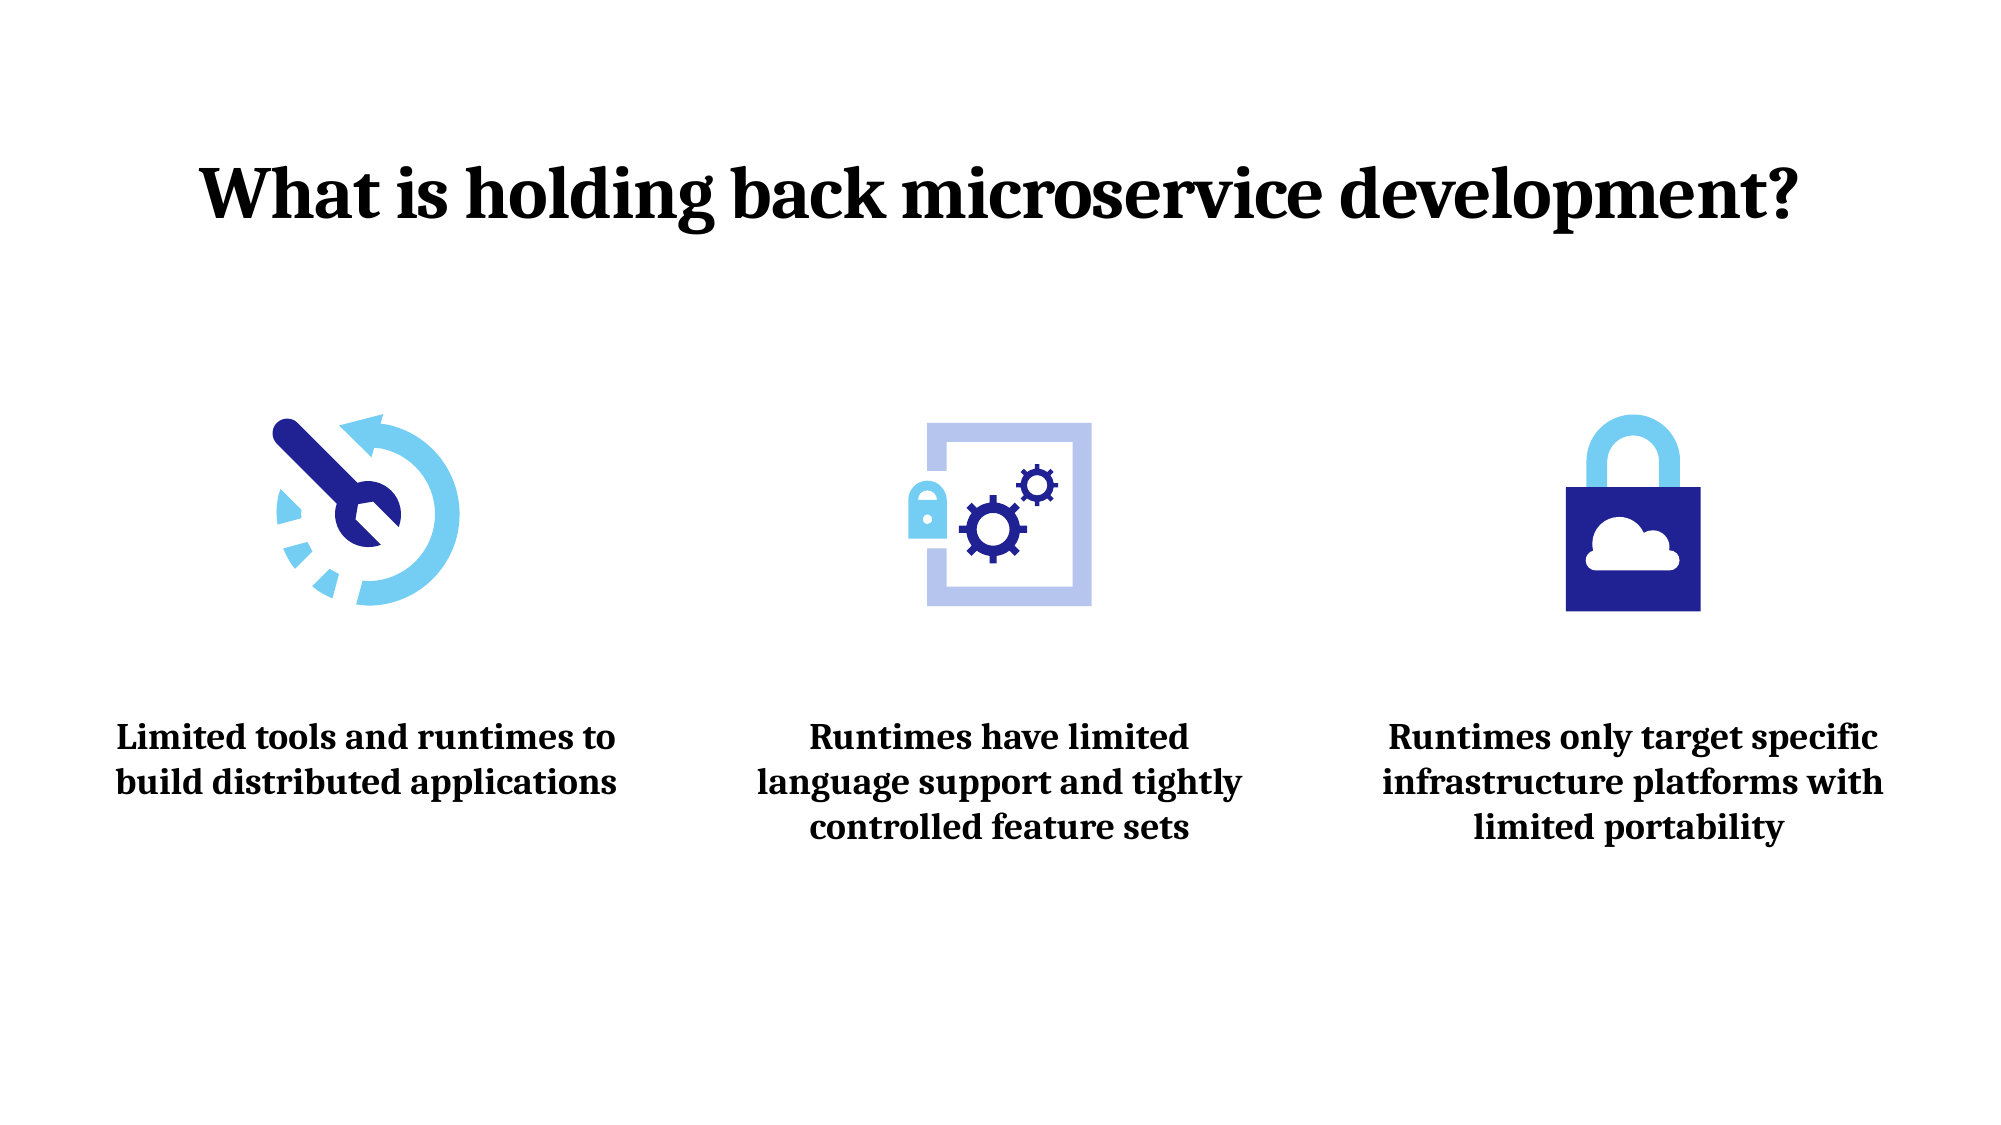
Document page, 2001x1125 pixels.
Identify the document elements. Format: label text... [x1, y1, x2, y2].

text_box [272, 399, 461, 611]
title What is holding back microservice development? [96, 142, 1904, 234]
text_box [1533, 414, 1734, 614]
list Limited tools and runtimes to build distributed applications [96, 711, 637, 803]
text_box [908, 422, 1092, 607]
list Runtimes only target specific infrastructure platforms with limited portability [1363, 711, 1904, 848]
list Runtimes have limited language support and tightly controlled feature sets [729, 711, 1270, 848]
